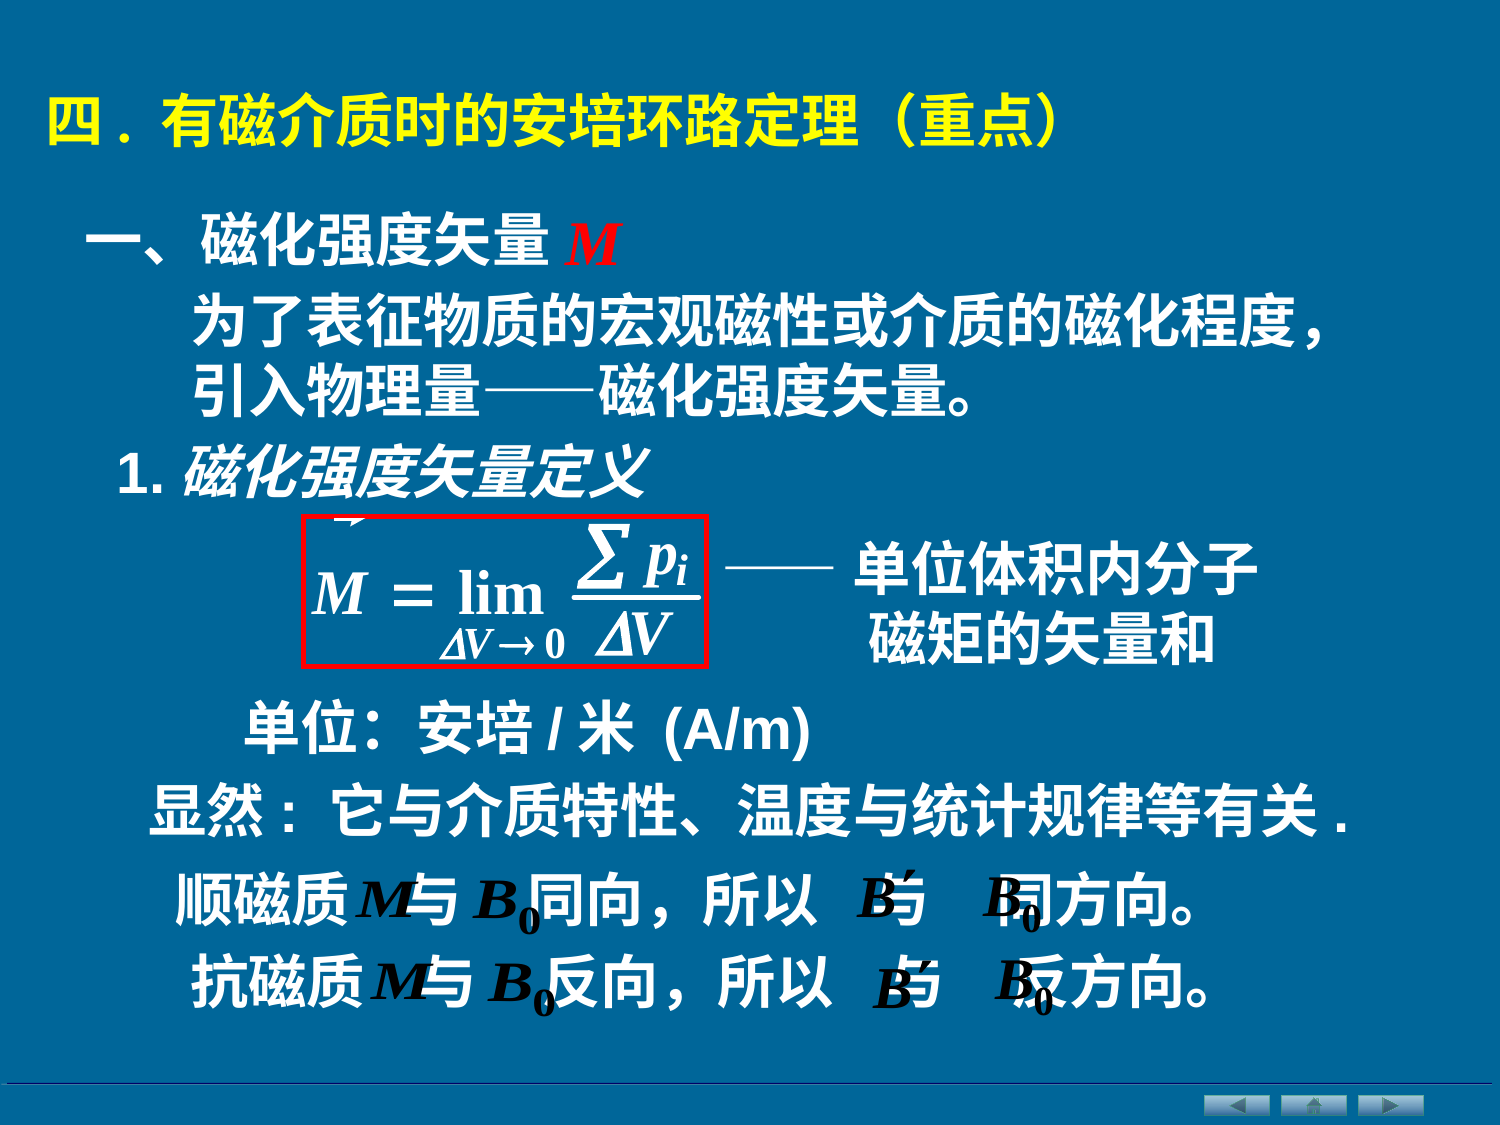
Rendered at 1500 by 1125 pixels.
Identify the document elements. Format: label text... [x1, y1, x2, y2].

text_box 显然: 它与介质特性、温度与统计规律等有关. [133, 766, 1428, 852]
text_box 为了表征物质的宏观磁性或介质的磁化程度， 引入物理量——磁化强度矢量。 [175, 276, 1446, 432]
text_box ——单位体积内分子 磁矩的矢量和 [707, 524, 1381, 680]
text_box 四. 有磁介质时的安培环路定理（重点） [30, 76, 1108, 162]
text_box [305, 518, 705, 665]
text_box 1.磁化强度矢量定义 [101, 427, 967, 513]
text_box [559, 205, 631, 269]
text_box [175, 937, 1358, 1024]
text_box 单位：安培/米 (A/m) [227, 684, 828, 766]
text_box 一、磁化强度矢量 [69, 195, 820, 281]
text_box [160, 855, 1373, 941]
